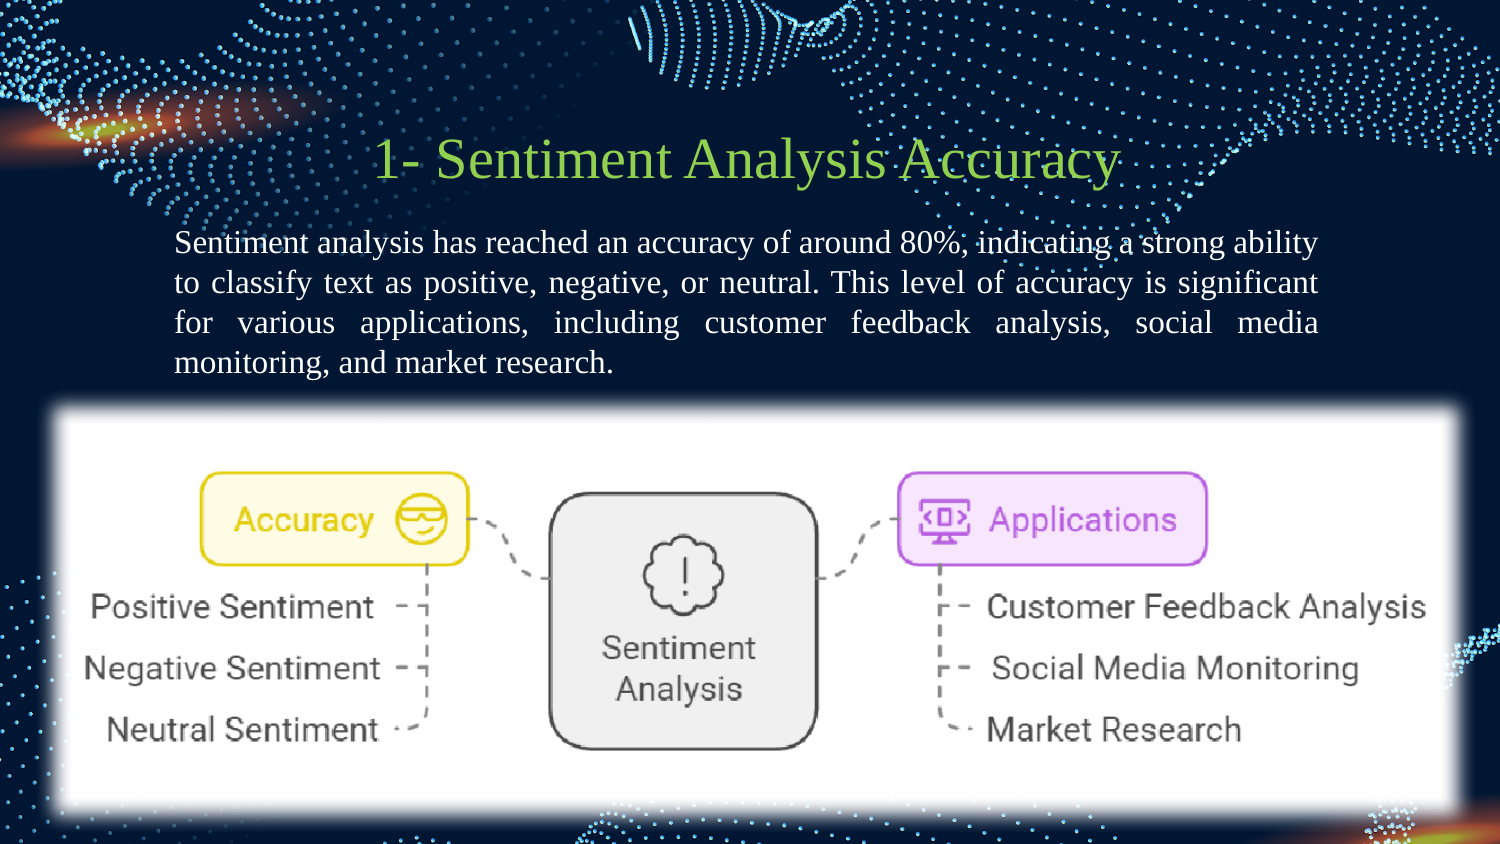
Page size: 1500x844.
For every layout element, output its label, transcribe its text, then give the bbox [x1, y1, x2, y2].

text_box 1- Sentiment Analysis Accuracy [298, 112, 1197, 198]
picture [0, 0, 1500, 844]
text_box Sentiment analysis has reached an accuracy of around 80%, indicating a strong ability to classify text as positive, negative, or neutral. This level of accuracy is significant for various applications, including customer feedback analysis, social media monitoring, and market research. [159, 212, 1336, 387]
